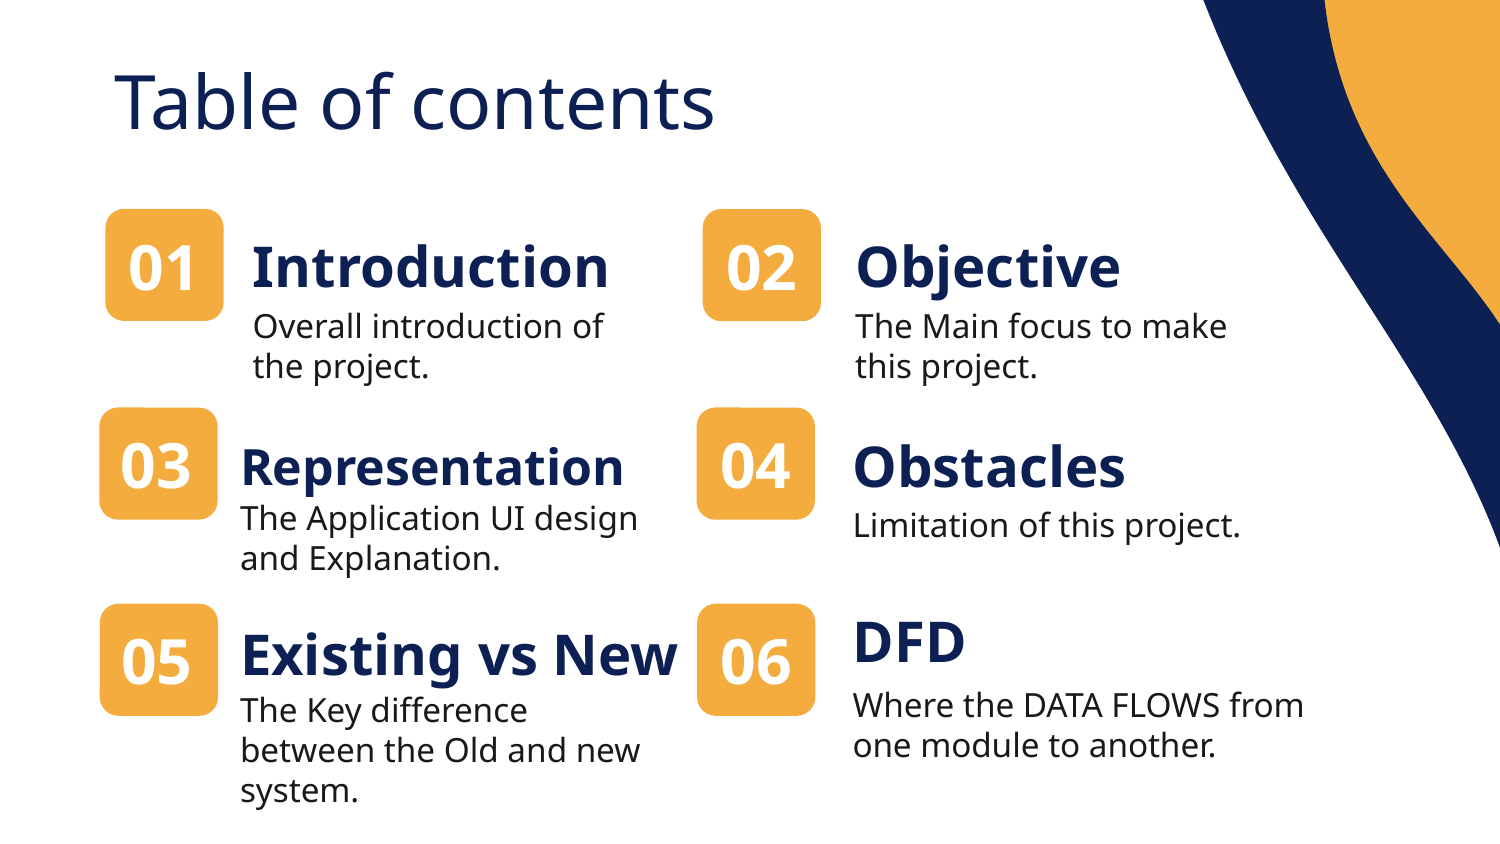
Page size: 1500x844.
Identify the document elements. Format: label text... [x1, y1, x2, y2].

title 04 [694, 420, 818, 507]
text_box 06 [694, 616, 818, 703]
text_box [697, 407, 814, 420]
subtitle Limitation of this project. [837, 484, 1279, 564]
title Introduction [237, 221, 679, 305]
title 01 [103, 221, 226, 309]
text_box [698, 507, 814, 520]
text_box [698, 703, 815, 716]
title Obstacles [837, 421, 1279, 484]
title 02 [700, 221, 824, 309]
text_box [703, 309, 820, 322]
text_box The Application UI design and Explanation. [225, 496, 667, 577]
subtitle The Main focus to make this project. [840, 305, 1282, 386]
subtitle Overall introduction of the project. [237, 305, 679, 386]
text_box [704, 208, 820, 221]
text_box DFD [837, 596, 1352, 684]
text_box [100, 407, 218, 520]
title Table of contents [99, 59, 1364, 139]
text_box [106, 208, 223, 221]
title 03 [97, 420, 216, 507]
title Objective [840, 221, 1282, 305]
text_box [106, 309, 223, 321]
text_box Representation [225, 421, 725, 509]
text_box 05 [97, 616, 216, 703]
title Existing vs New [225, 609, 701, 696]
text_box Where the DATA FLOWS from one module to another. [837, 684, 1377, 764]
text_box [100, 603, 219, 716]
subtitle The Key difference between the Old and new system. [225, 709, 663, 789]
text_box [698, 603, 815, 616]
